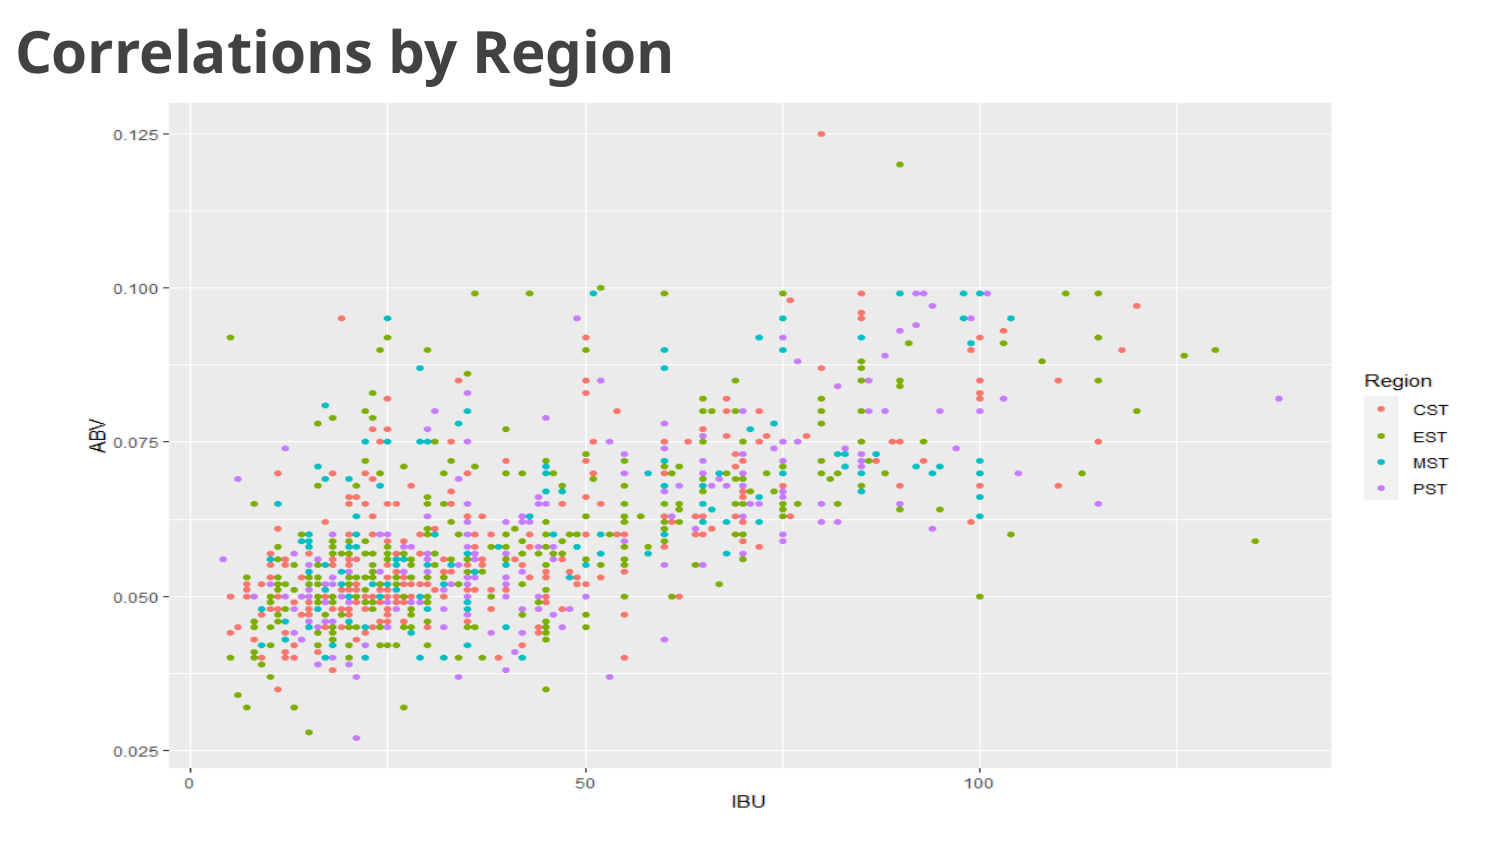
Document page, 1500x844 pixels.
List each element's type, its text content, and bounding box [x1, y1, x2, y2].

picture [76, 95, 1471, 819]
title Correlations by Region [0, 0, 1154, 164]
